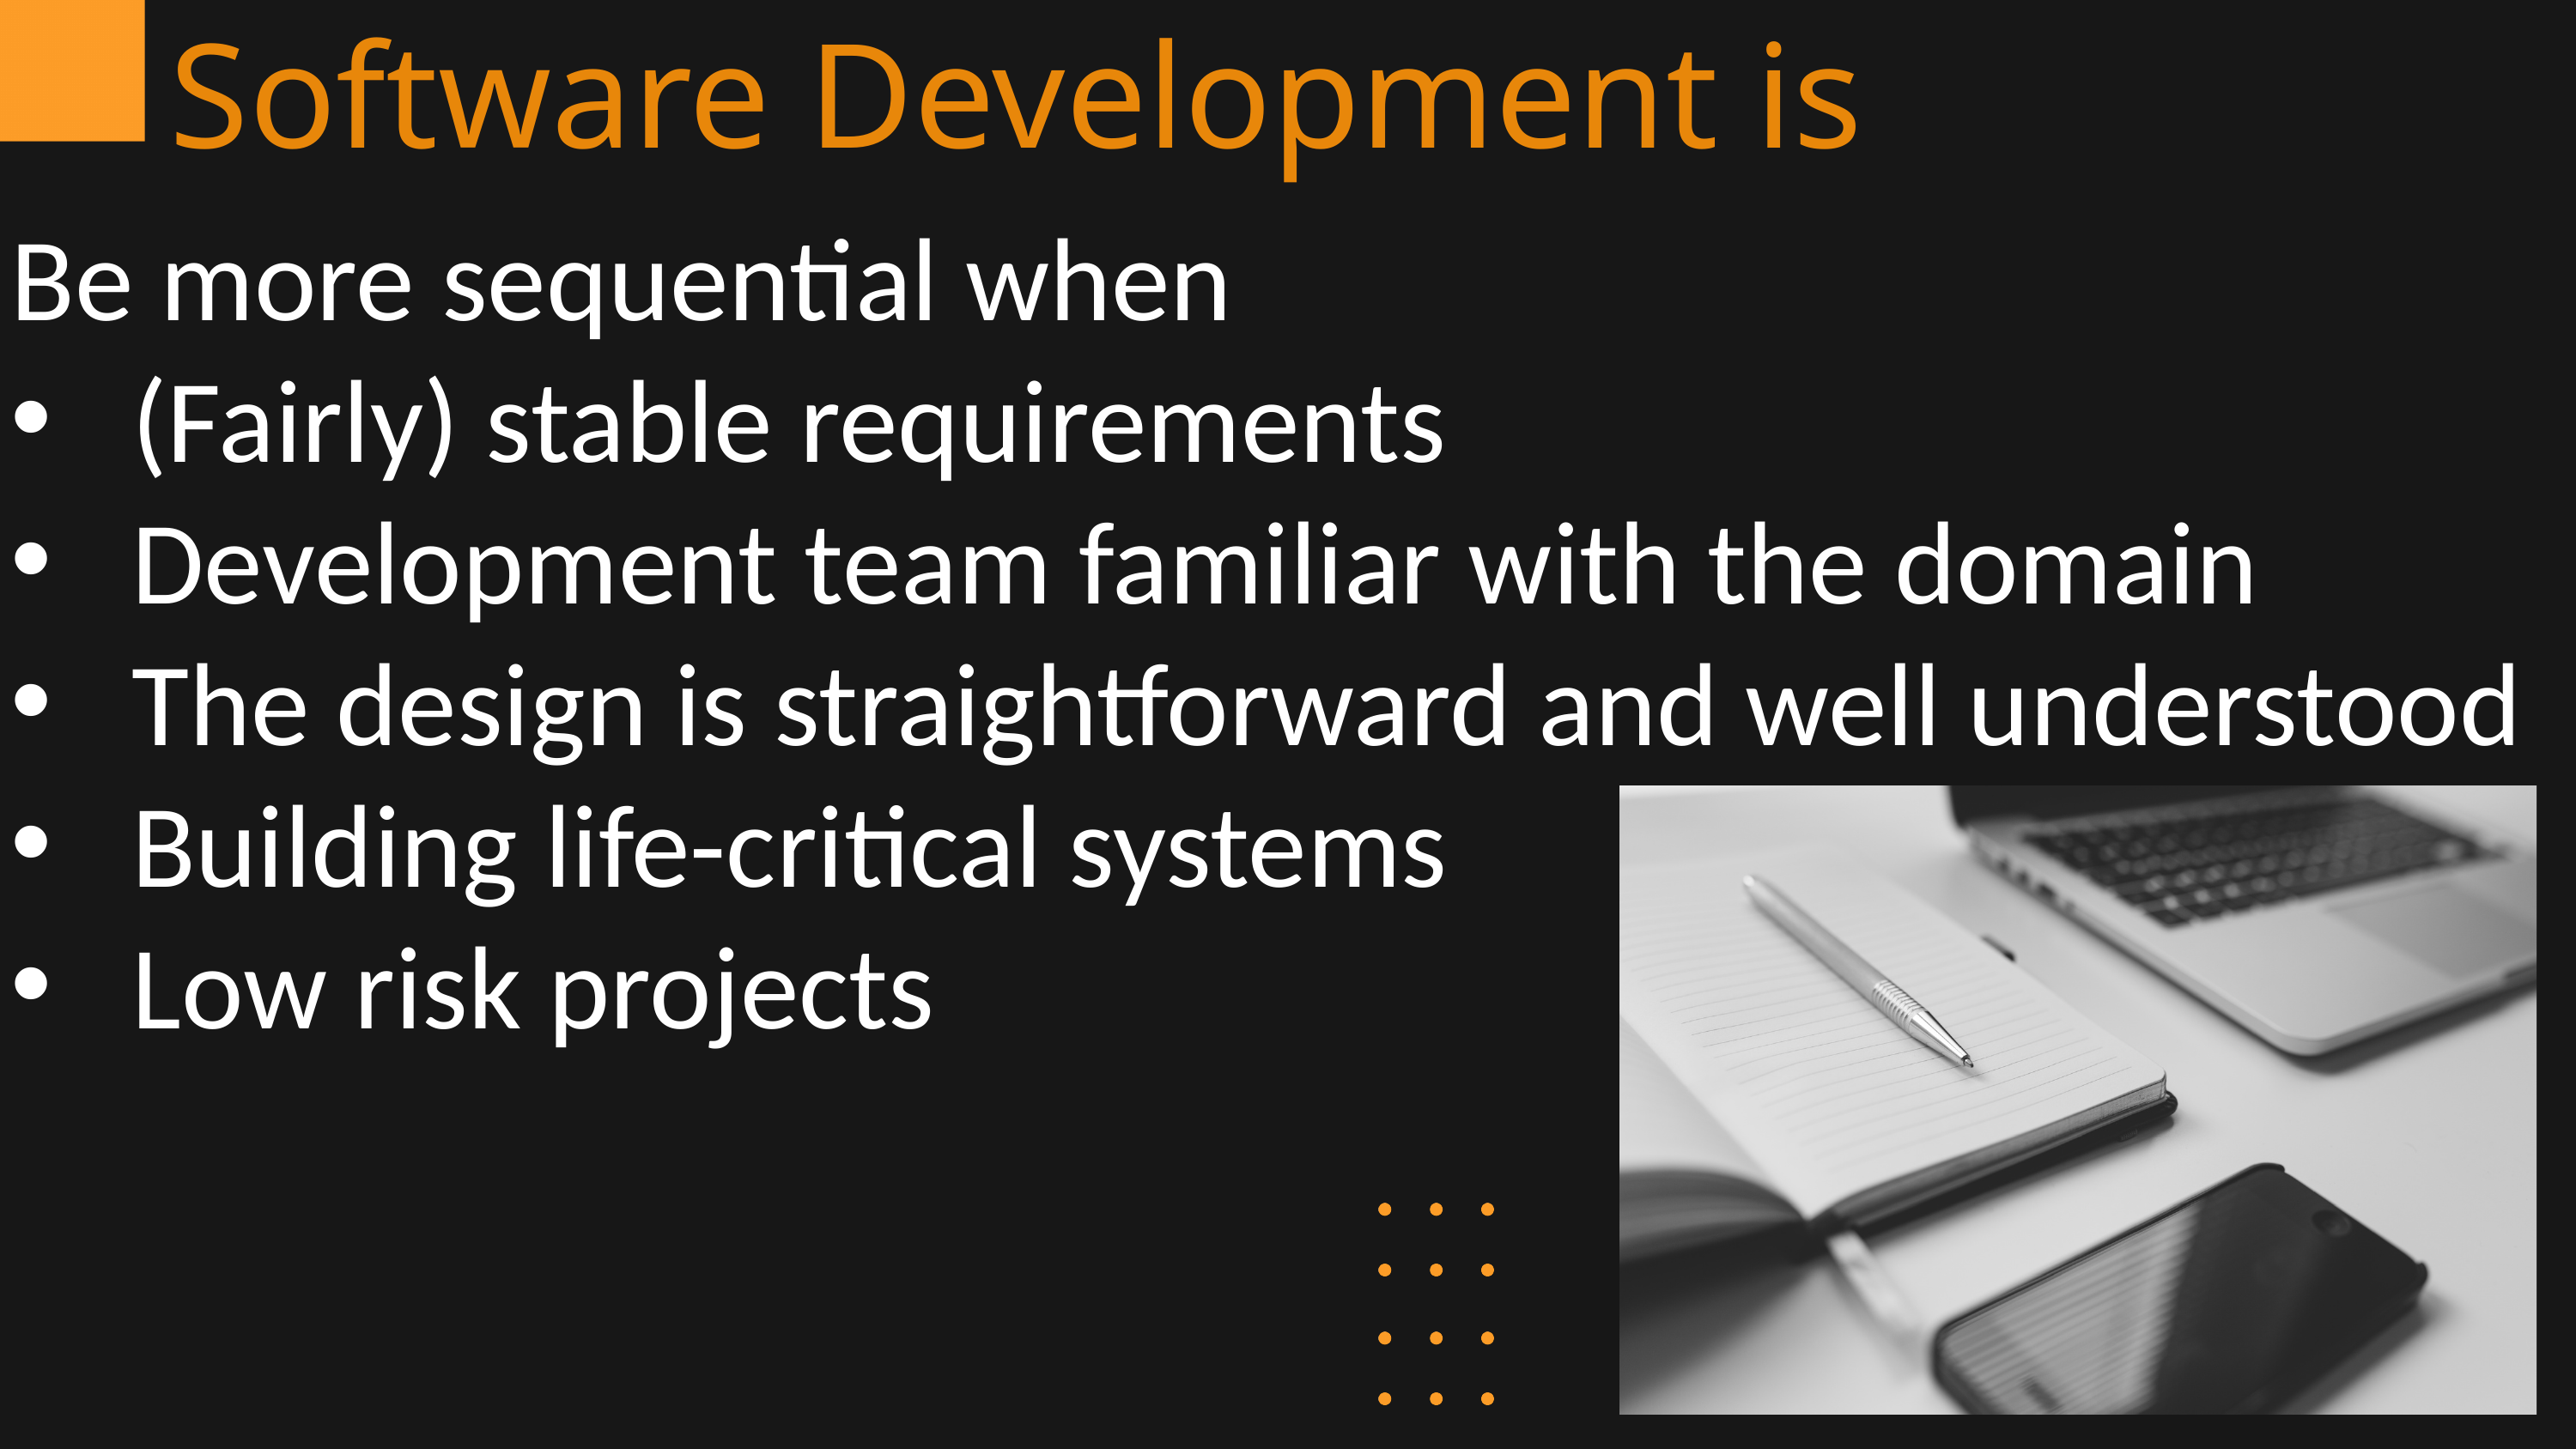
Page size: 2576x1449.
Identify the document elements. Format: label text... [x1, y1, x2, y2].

text_box Software Development is [169, 3, 2433, 177]
picture [0, 0, 145, 142]
picture [1379, 1361, 1494, 1405]
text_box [1619, 785, 2537, 1415]
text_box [1335, 1246, 1538, 1361]
picture [1379, 1203, 1494, 1246]
text_box Be more sequential when (Fairly) stable requirements Development team familiar with the domain The design is straightforward and well understood Building life-critical systems Low risk projects [0, 196, 2555, 1059]
